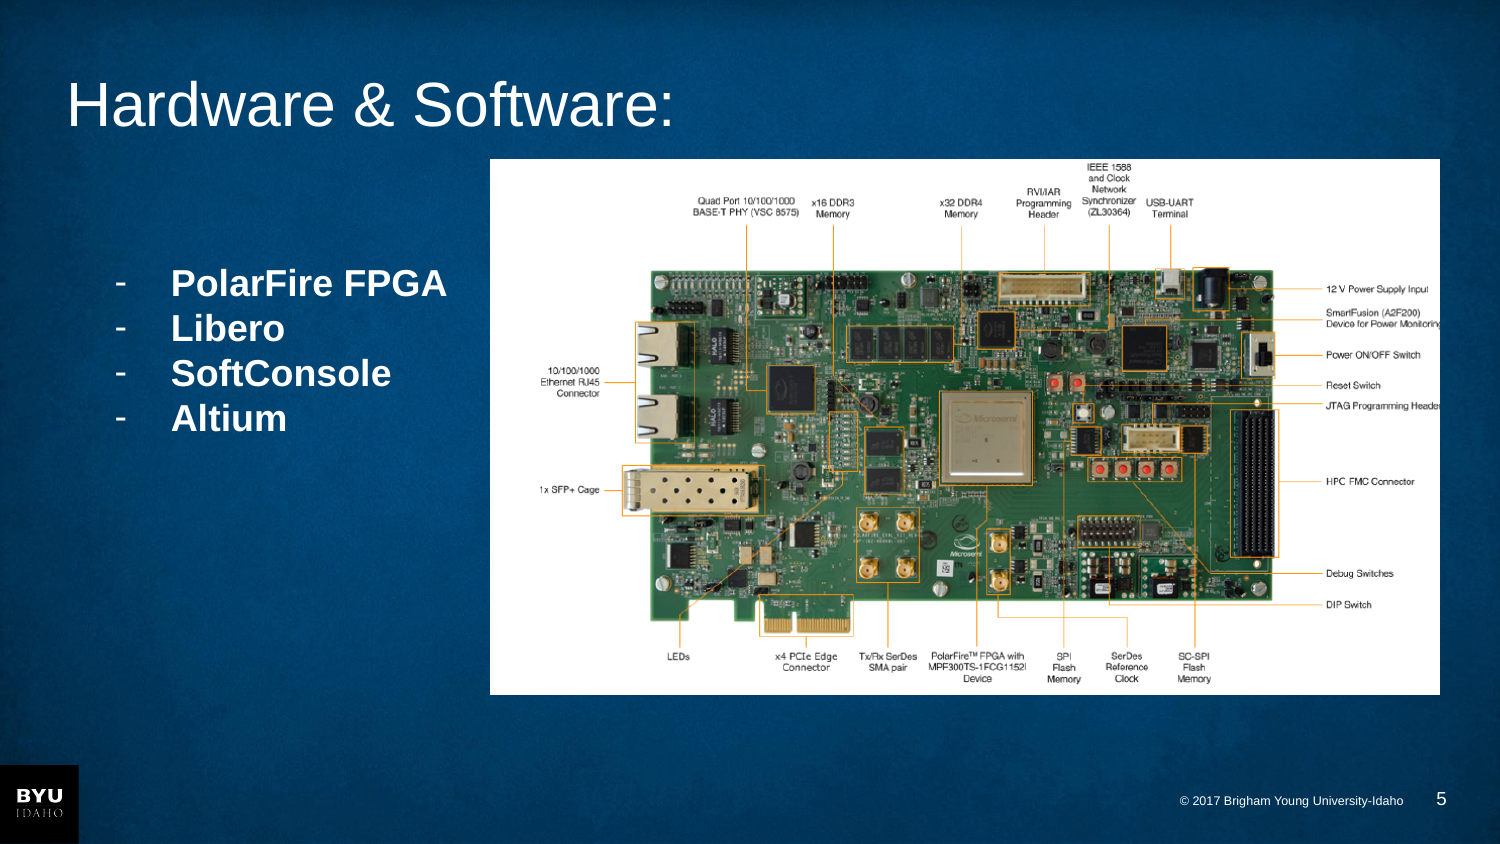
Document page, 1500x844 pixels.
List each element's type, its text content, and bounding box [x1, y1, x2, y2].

text_box PolarFire FPGA Libero SoftConsole Altium [80, 244, 484, 597]
title Hardware & Software: [51, 0, 1449, 154]
picture [16, 789, 63, 817]
picture [0, 0, 1500, 844]
